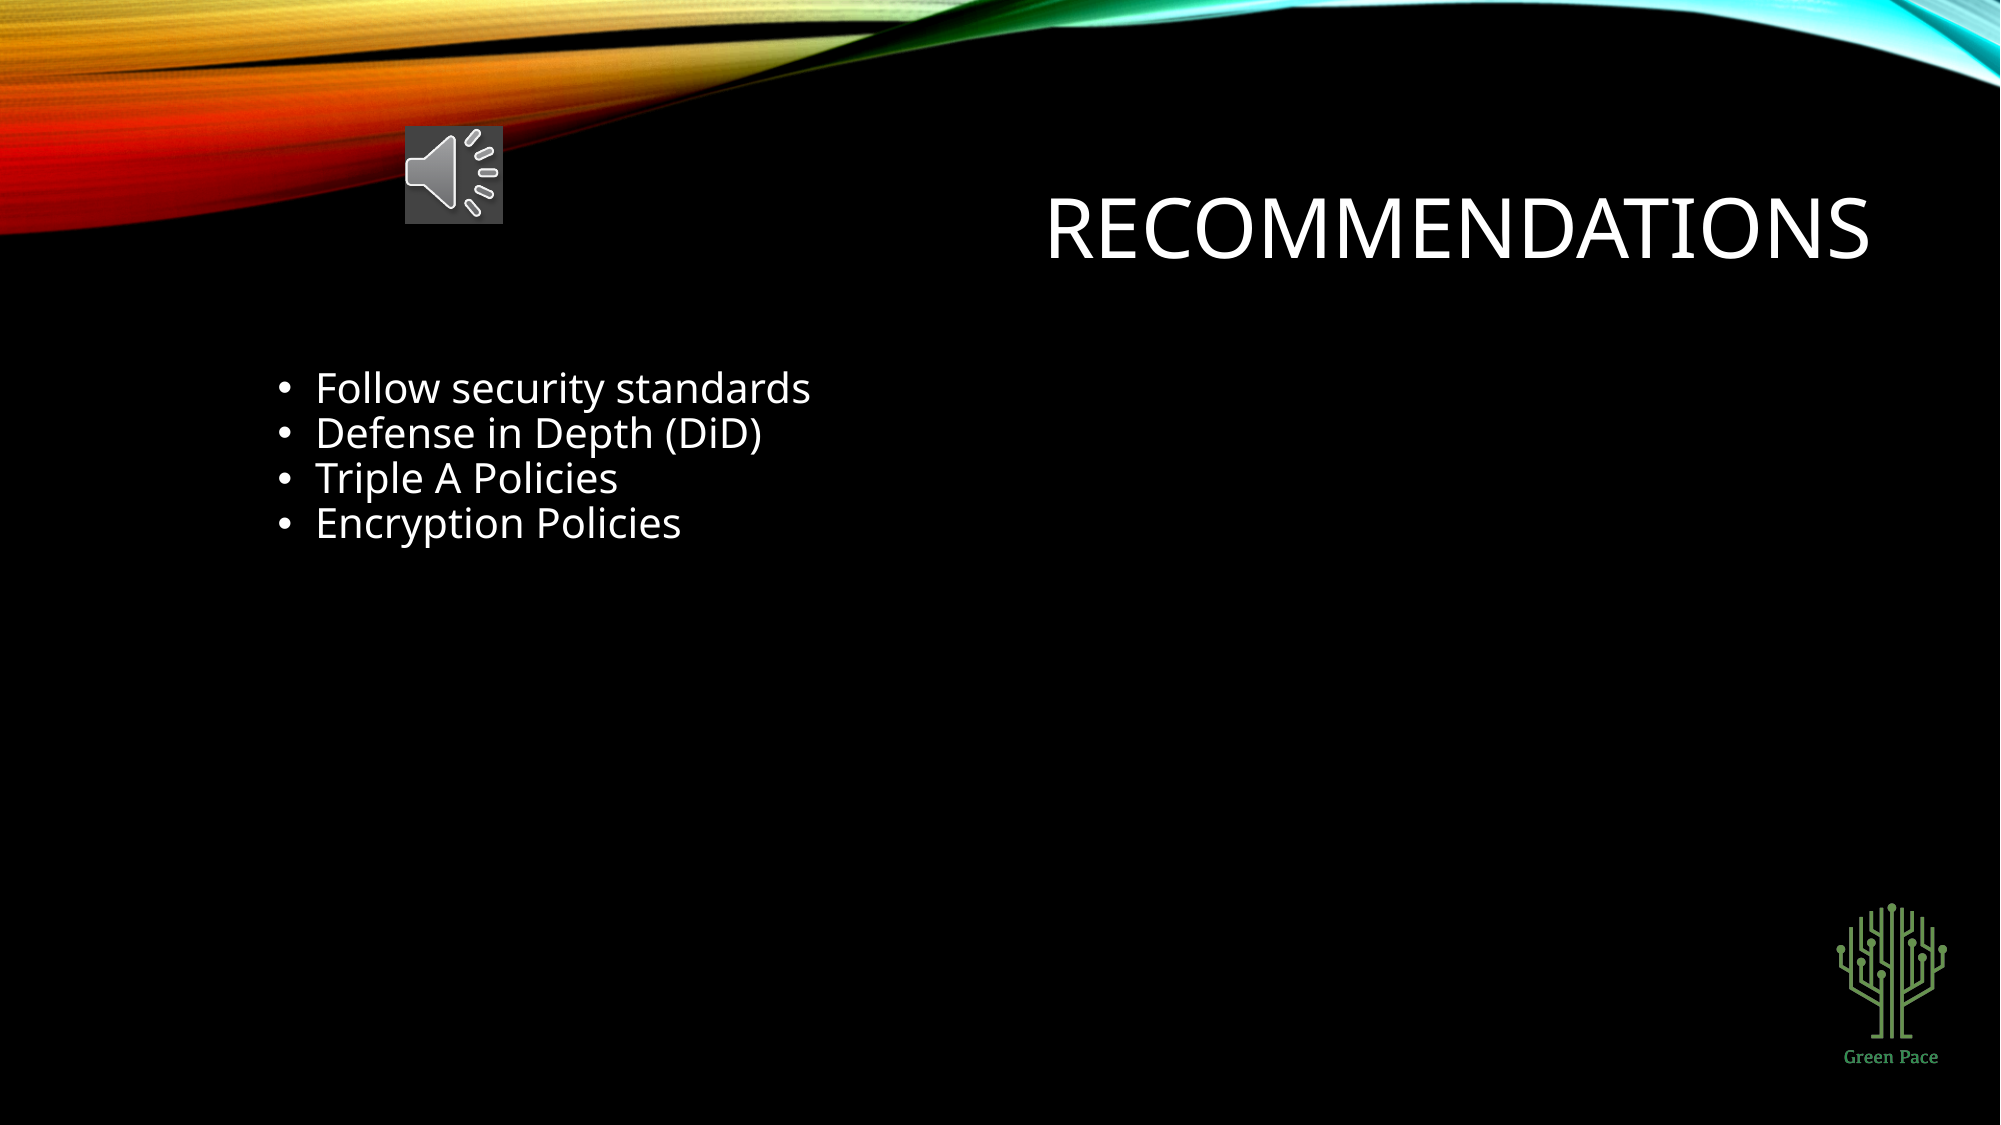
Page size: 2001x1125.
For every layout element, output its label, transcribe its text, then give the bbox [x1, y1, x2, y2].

picture [0, 0, 2000, 237]
list Follow security standards Defense in Depth (DiD) Triple A Policies Encryption Policies [112, 360, 1888, 1021]
title RECOMMENDATIONS [474, 125, 1888, 338]
picture [1817, 892, 1964, 1082]
